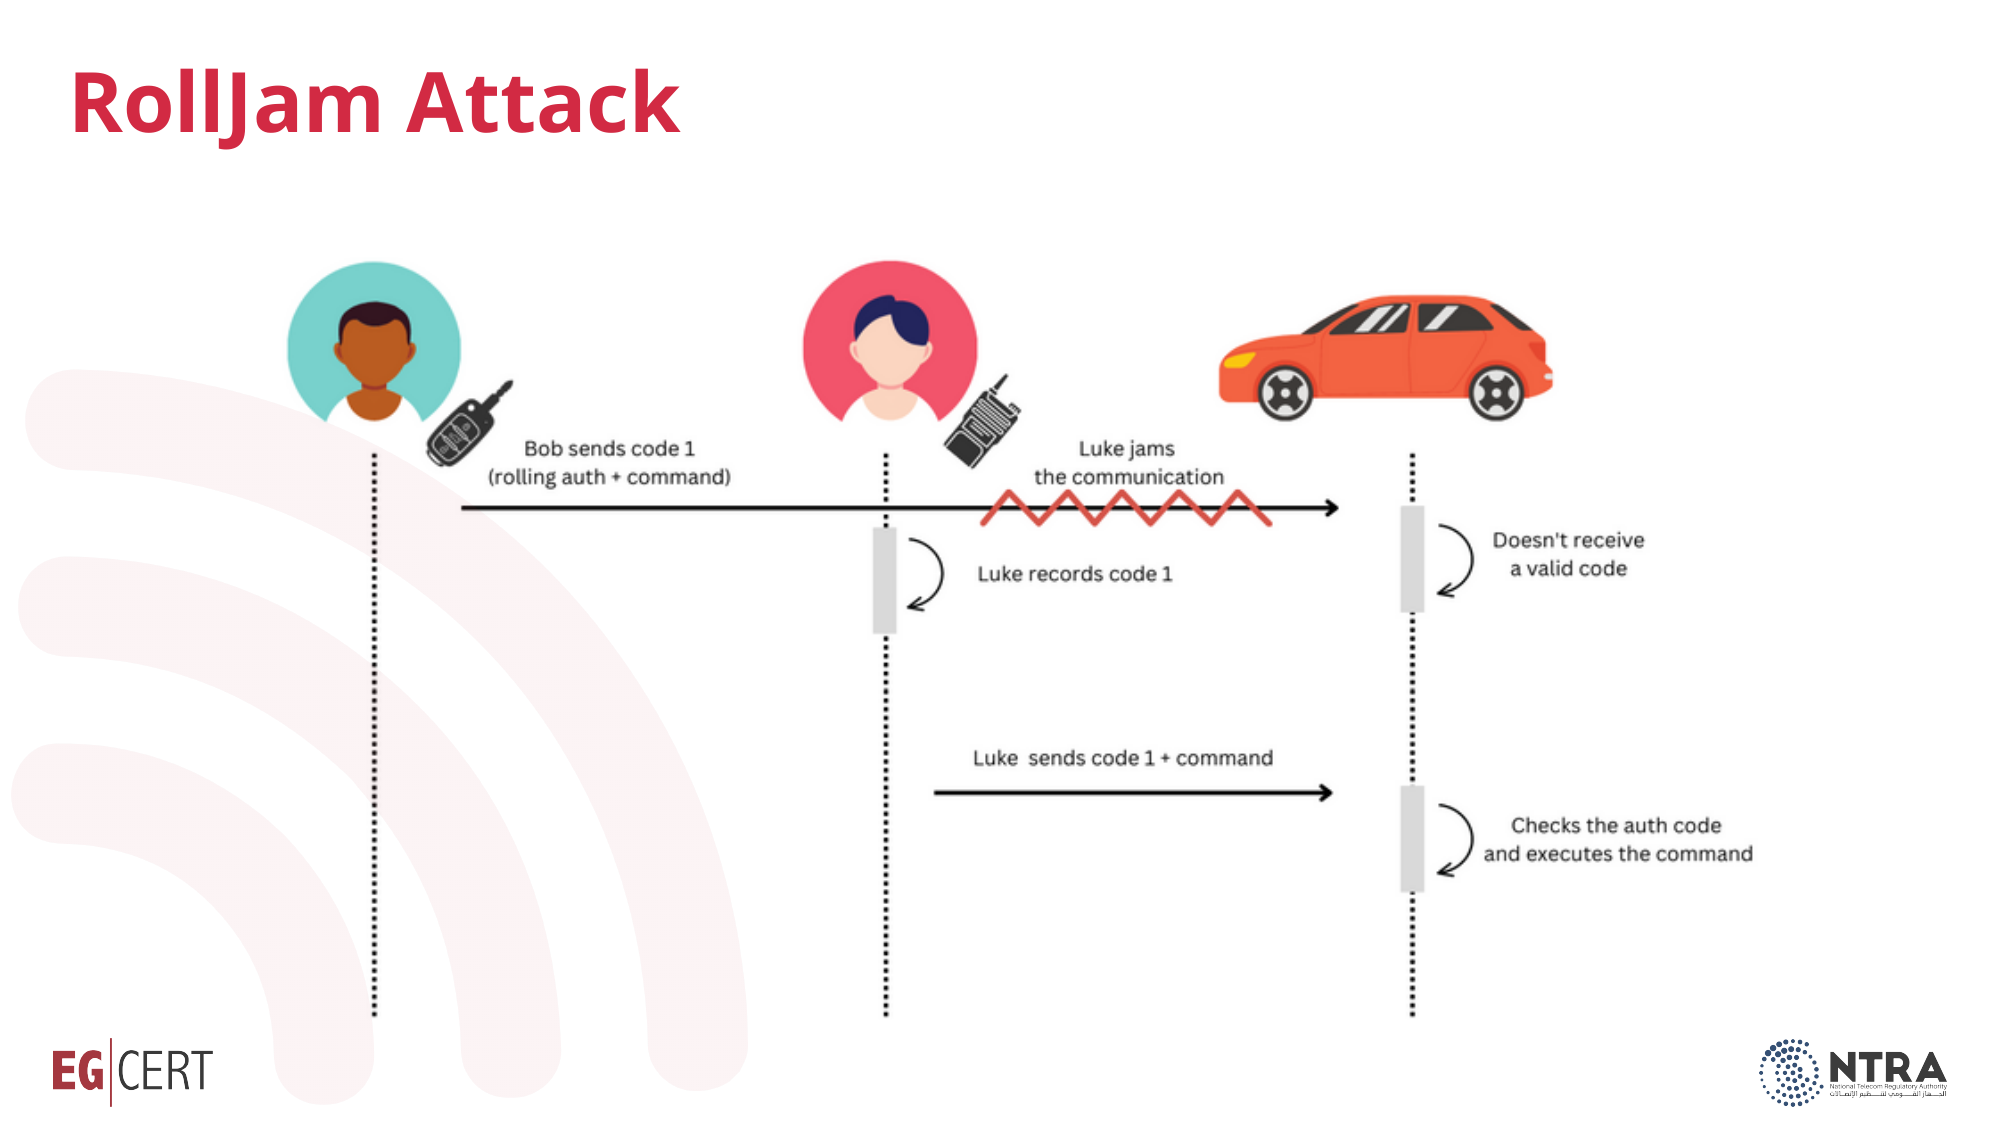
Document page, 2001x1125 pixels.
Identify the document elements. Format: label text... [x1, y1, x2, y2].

title RollJam Attack [53, 46, 1164, 159]
picture [1759, 1039, 1947, 1108]
picture [11, 158, 1947, 1108]
